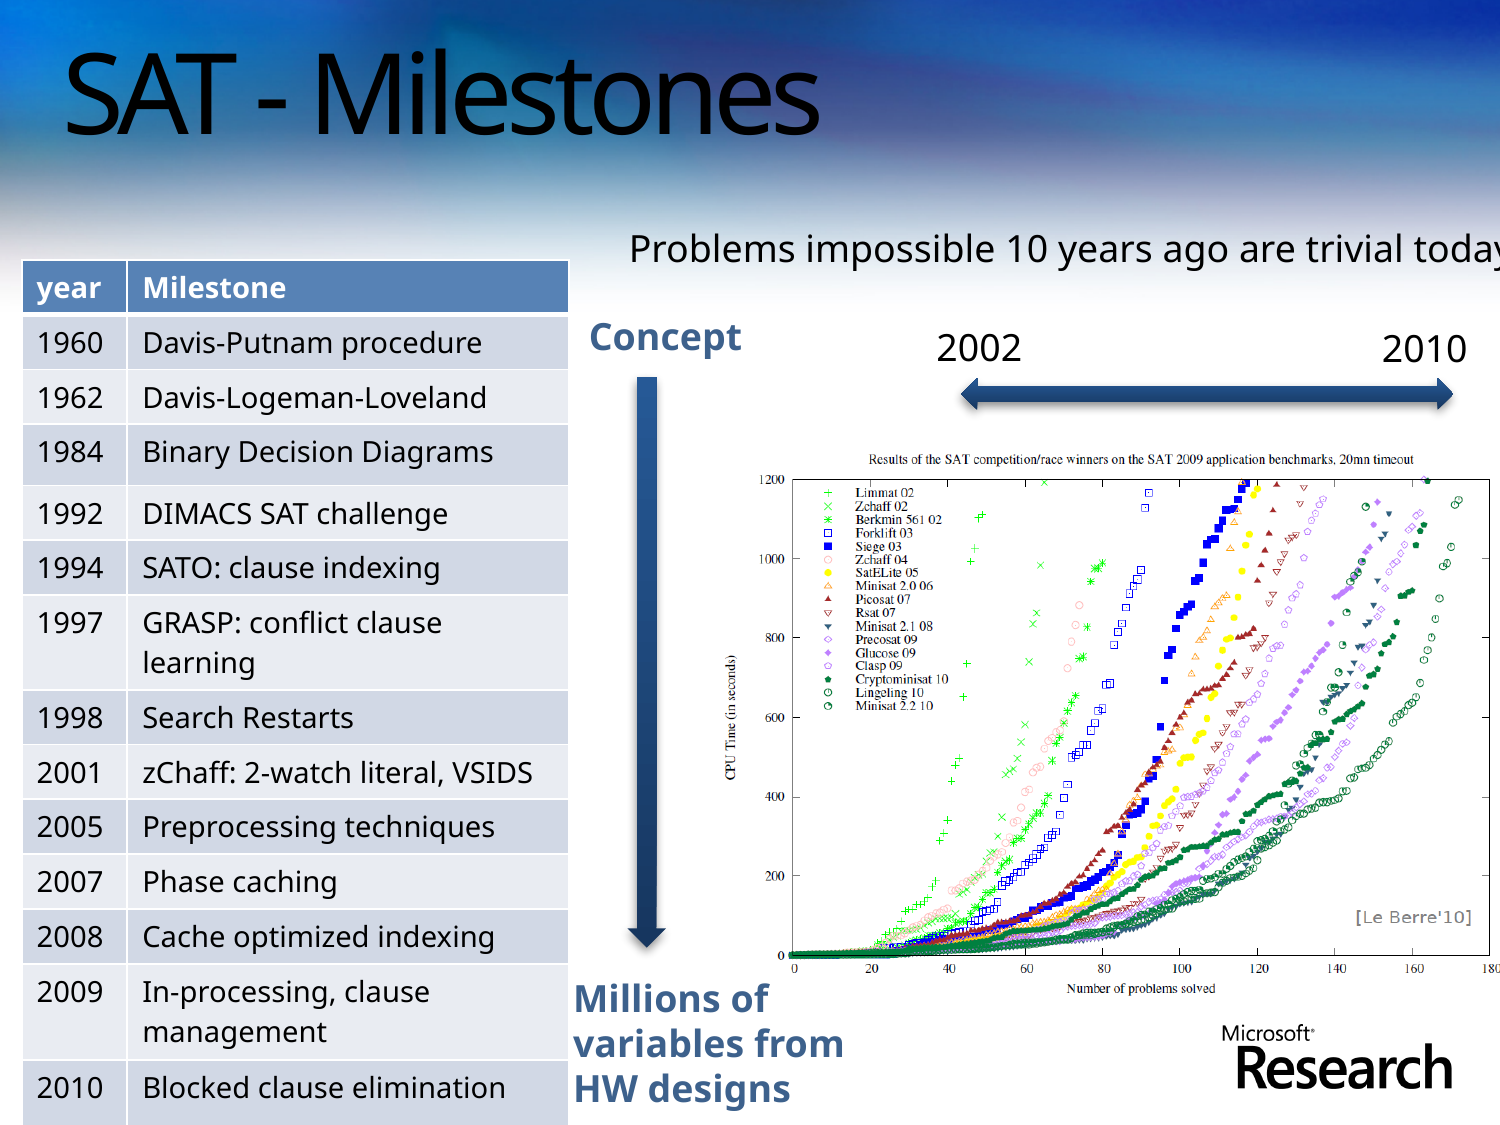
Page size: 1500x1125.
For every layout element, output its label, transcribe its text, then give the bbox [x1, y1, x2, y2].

table_cell Blocked clause elimination [128, 1061, 568, 1125]
text_box Concept [573, 305, 757, 366]
table_cell 2005 [23, 800, 126, 853]
table_cell Preprocessing techniques [128, 800, 568, 853]
table_cell 1997 [23, 596, 126, 689]
table_cell Binary Decision Diagrams [128, 425, 568, 485]
title SAT - Milestones [62, 37, 1438, 162]
table_cell 2008 [23, 910, 126, 963]
table_header Milestone [128, 261, 568, 312]
table_cell 2001 [23, 745, 126, 798]
table_cell 1992 [23, 486, 126, 539]
table_cell DIMACS SAT challenge [128, 486, 568, 539]
table_cell Davis-Logeman-Loveland [128, 370, 568, 423]
table_cell Phase caching [128, 855, 568, 908]
text_box [961, 378, 1454, 410]
table_cell 1962 [23, 370, 126, 423]
table_cell 1960 [23, 317, 126, 369]
table_cell Search Restarts [128, 691, 568, 744]
table_cell GRASP: conflict clause learning [128, 596, 568, 689]
text_box Millions of variables from HW designs [558, 967, 870, 1118]
table_cell Davis-Putnam procedure [128, 317, 568, 369]
table_cell 2009 [23, 965, 126, 1059]
table_cell SATO: clause indexing [128, 541, 568, 594]
table_cell zChaff: 2-watch literal, VSIDS [128, 745, 568, 798]
text_box [627, 376, 667, 948]
table_cell In-processing, clause management [128, 965, 568, 1059]
text_box 2010 [1367, 317, 1483, 378]
table_cell 1994 [23, 541, 126, 594]
picture [0, 0, 1500, 1125]
table_cell 1984 [23, 425, 126, 485]
table_cell Cache optimized indexing [128, 910, 568, 963]
table_cell 2007 [23, 855, 126, 908]
table_cell 1998 [23, 691, 126, 744]
table_header year [23, 261, 126, 312]
text_box Problems impossible 10 years ago are trivial today [613, 217, 1500, 277]
table_cell 2010 [23, 1061, 126, 1125]
text_box 2002 [921, 316, 1038, 376]
